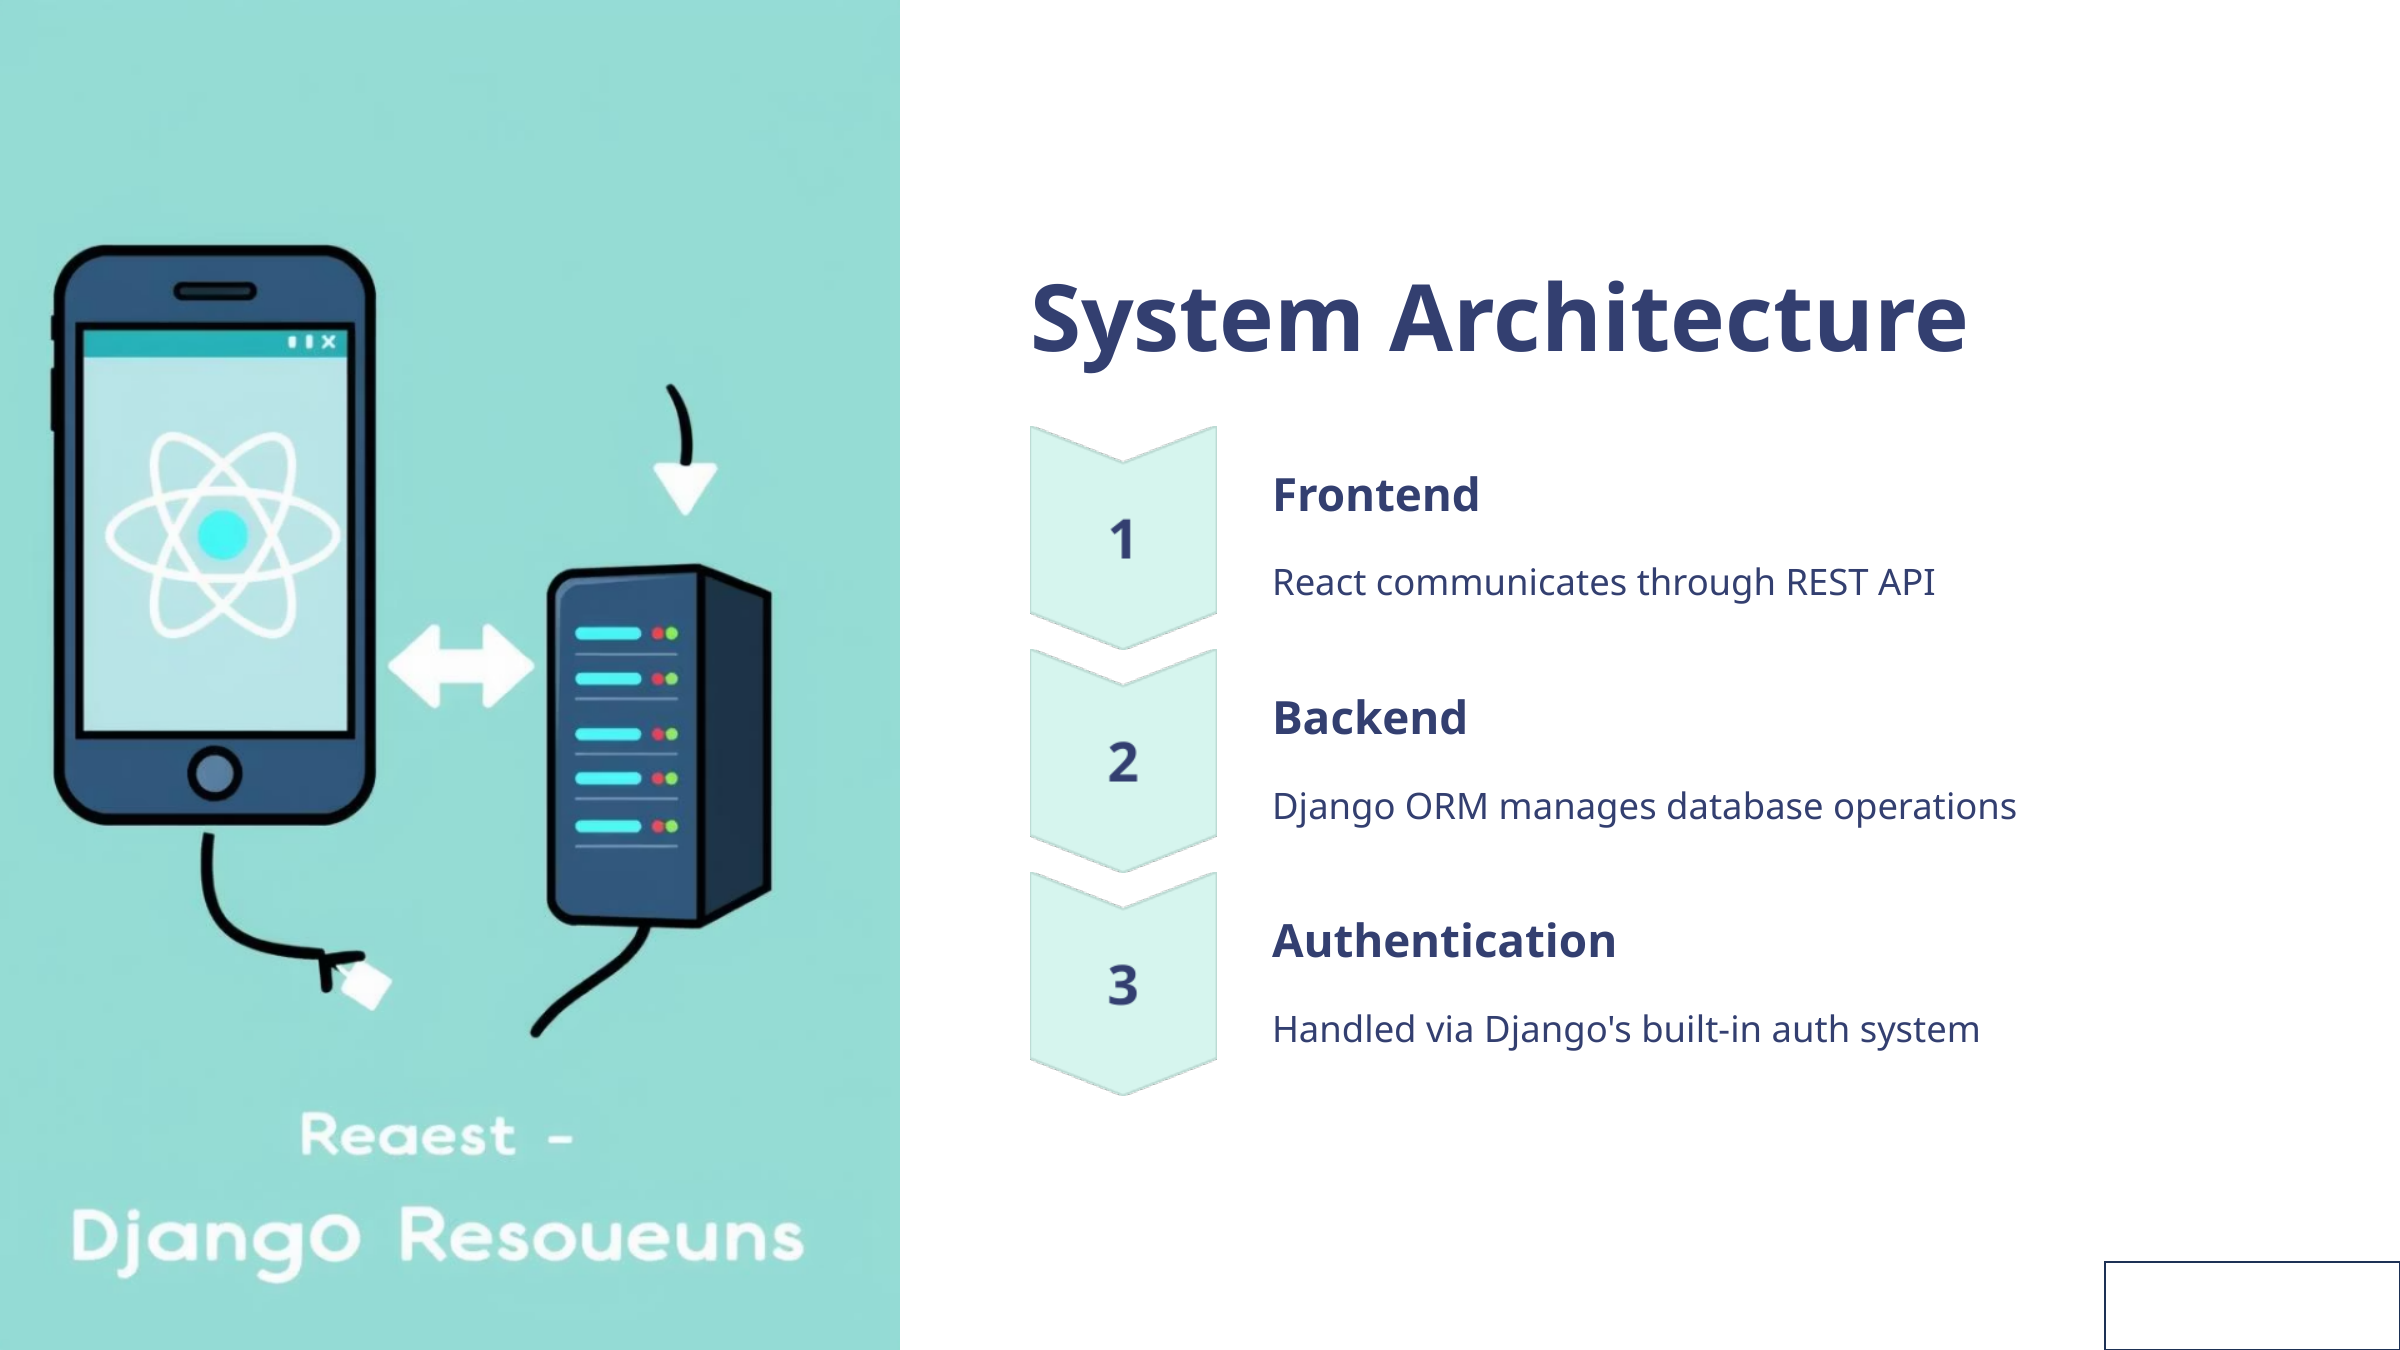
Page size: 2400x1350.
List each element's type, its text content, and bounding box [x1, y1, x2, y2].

text_box Frontend [1271, 463, 1738, 522]
picture [1030, 426, 1217, 1096]
text_box Backend [1271, 686, 1738, 745]
text_box System Architecture [1030, 254, 2251, 371]
text_box Handled via Django's built-in auth system [1272, 990, 2270, 1050]
text_box Authentication [1271, 909, 1738, 968]
text_box Django ORM manages database operations [1272, 767, 2270, 827]
text_box React communicates through REST API [1272, 543, 2270, 604]
text_box [2104, 1261, 2400, 1350]
picture [0, 0, 900, 1350]
